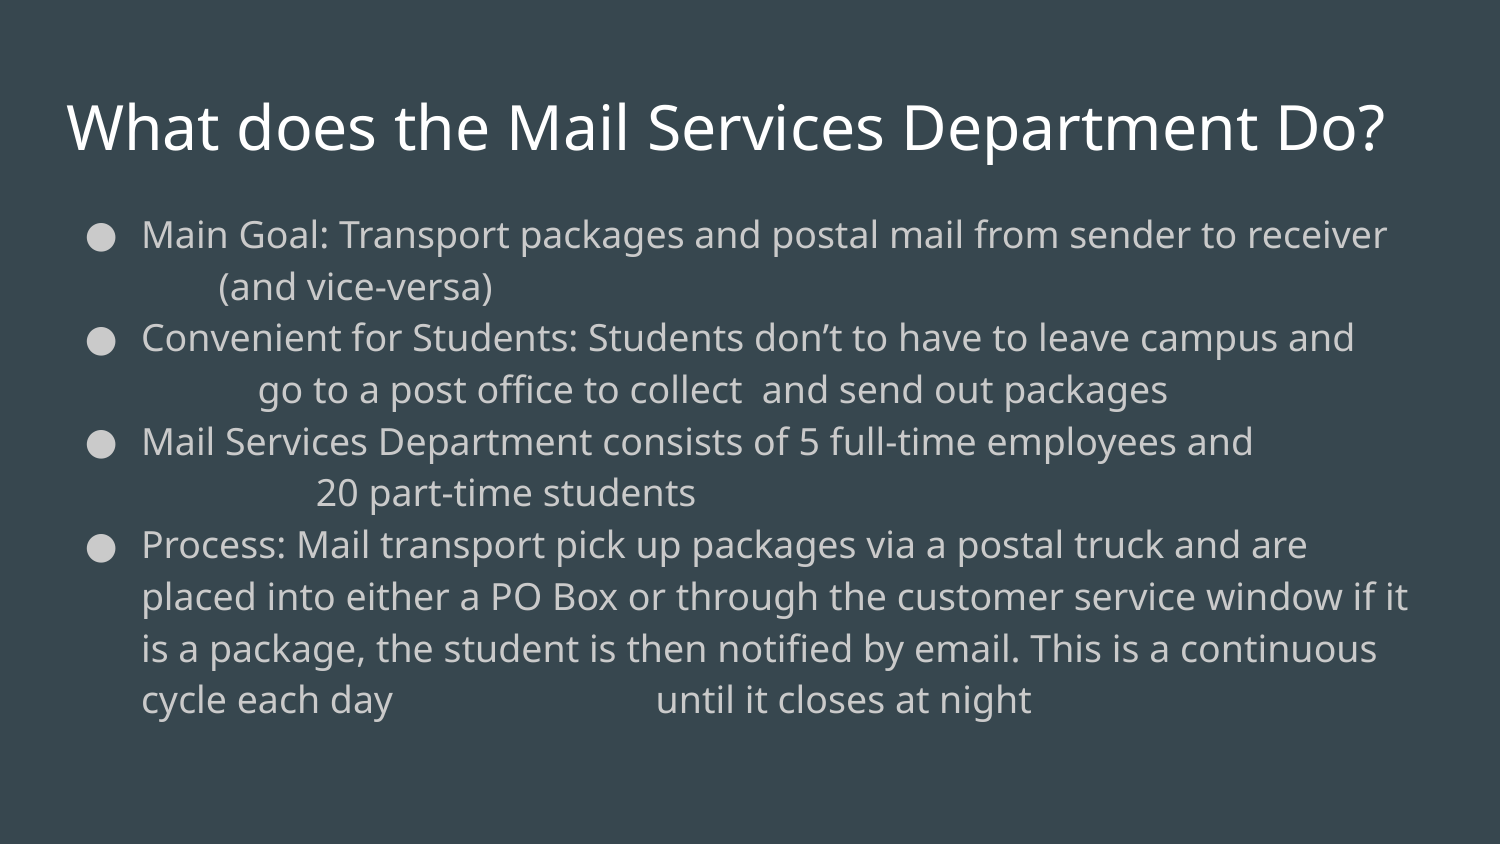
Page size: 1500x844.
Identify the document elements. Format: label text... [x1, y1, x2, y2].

list Main Goal: Transport packages and postal mail from sender to receiver (and vice-versa) Convenient for Students: Students don’t to have to leave campus and go to a post office to collect and send out packages Mail Services Department consists of 5 full-time employees and 20 part-time students Process: Mail transport pick up packages via a postal truck and are placed into either a PO Box or through the customer service window if it is a package, the student is then notified by email. This is a continuous cycle each day until it closes at night [51, 189, 1449, 750]
title What does the Mail Services Department Do? [51, 72, 1449, 167]
